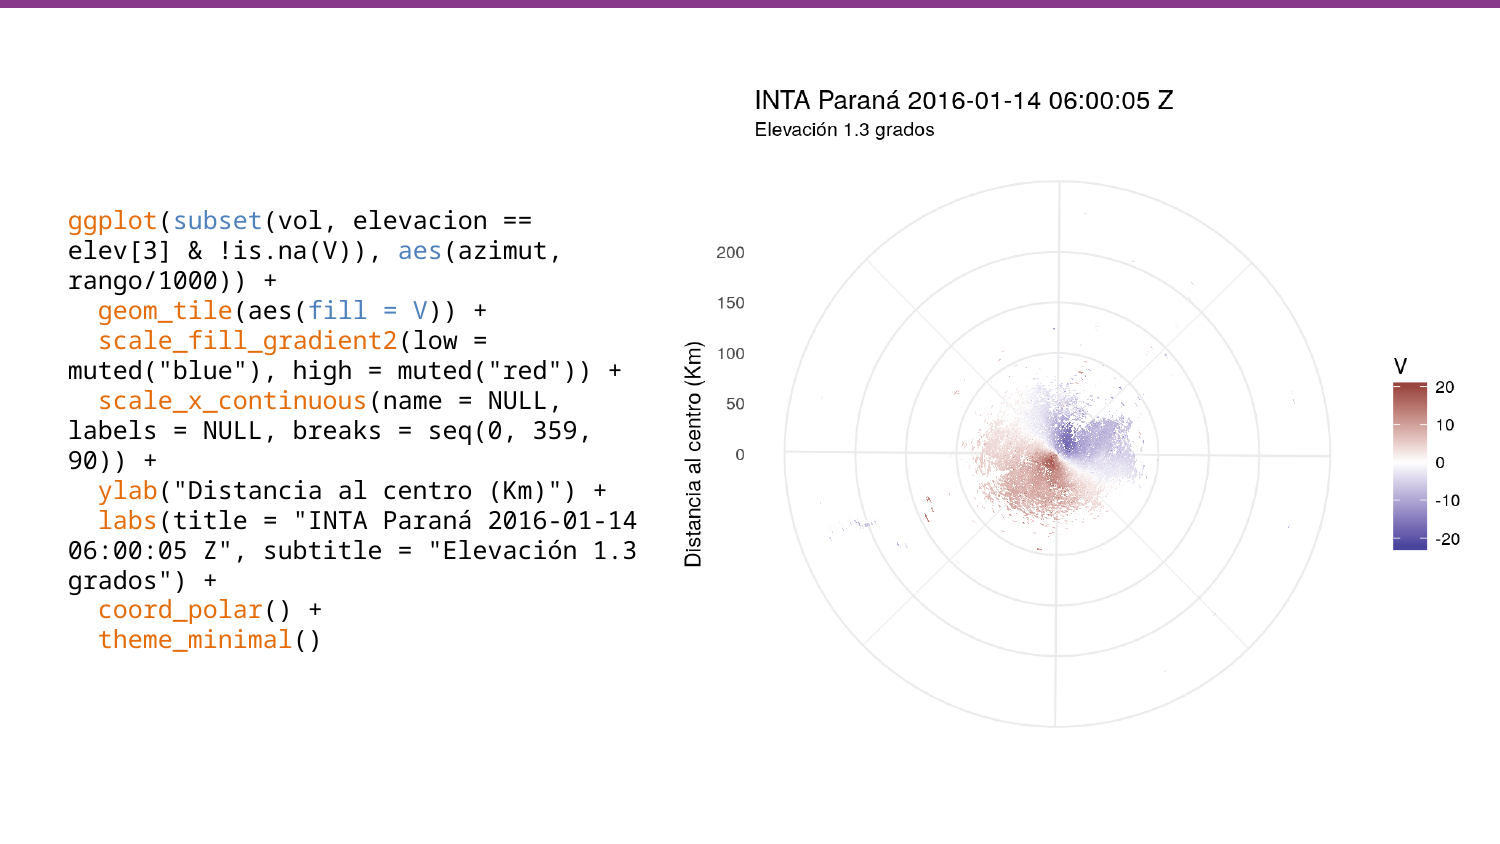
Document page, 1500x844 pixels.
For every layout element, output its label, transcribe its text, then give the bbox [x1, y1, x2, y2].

picture [589, 79, 1500, 777]
text_box ggplot(subset(vol, elevacion == elev[3] & !is.na(V)), aes(azimut, rango/1000)) + geom_tile(aes(fill = V)) + scale_fill_gradient2(low = muted("blue"), high = muted("red")) + scale_x_continuous(name = NULL, labels = NULL, breaks = seq(0, 359, 90)) + ylab("Distancia al centro (Km)") + labs(title = "INTA Paraná 2016-01-14 06:00:05 Z", subtitle = "Elevación 1.3 grados") + coord_polar() + theme_minimal() [53, 197, 584, 662]
